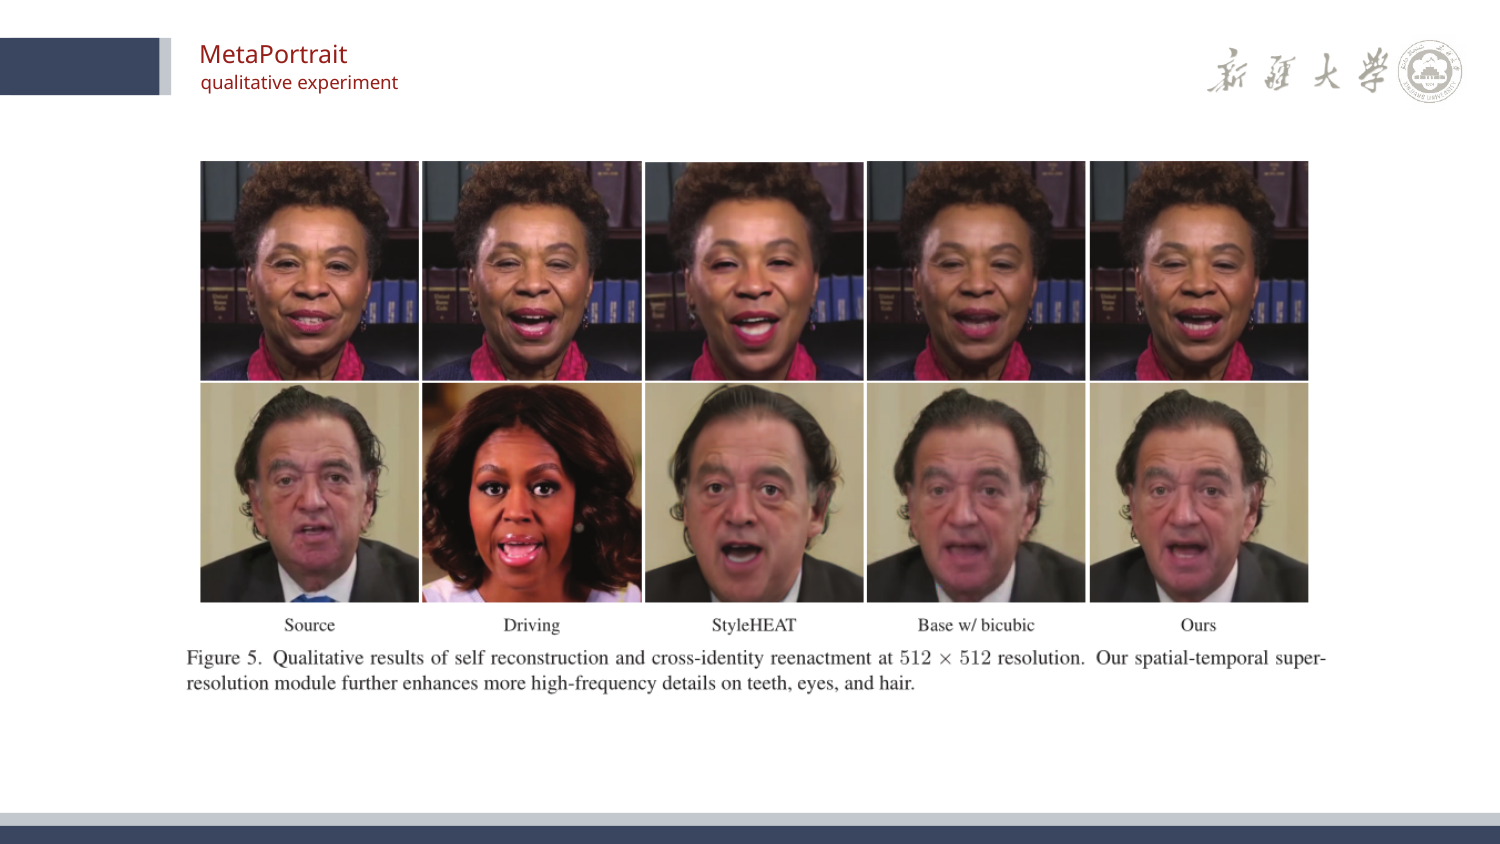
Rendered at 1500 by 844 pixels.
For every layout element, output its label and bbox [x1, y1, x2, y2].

picture [164, 149, 1336, 700]
text_box [0, 33, 1500, 844]
